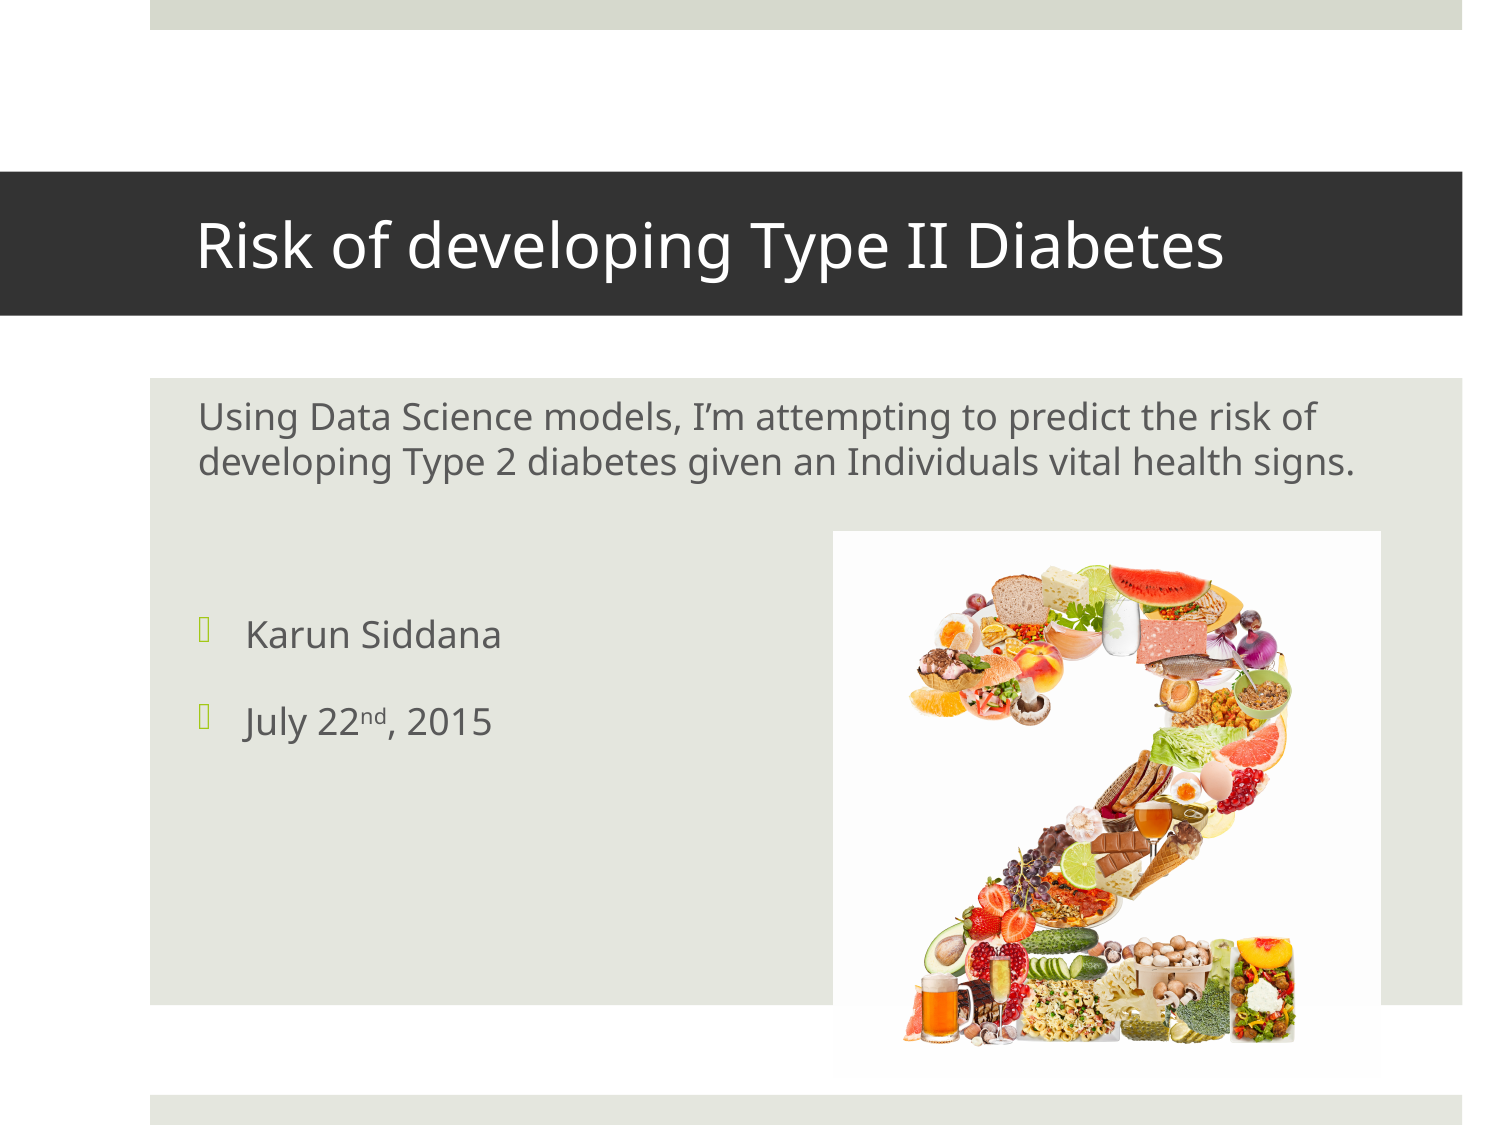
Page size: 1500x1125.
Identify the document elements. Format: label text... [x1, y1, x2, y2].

title Risk of developing Type II Diabetes [0, 171, 1463, 316]
subtitle Using Data Science models, I’m attempting to predict the risk of developing Type 2 diabetes given an Individuals vital health signs. Karun Siddana July 22nd, 2015 [150, 378, 1463, 1006]
picture [832, 530, 1381, 1079]
